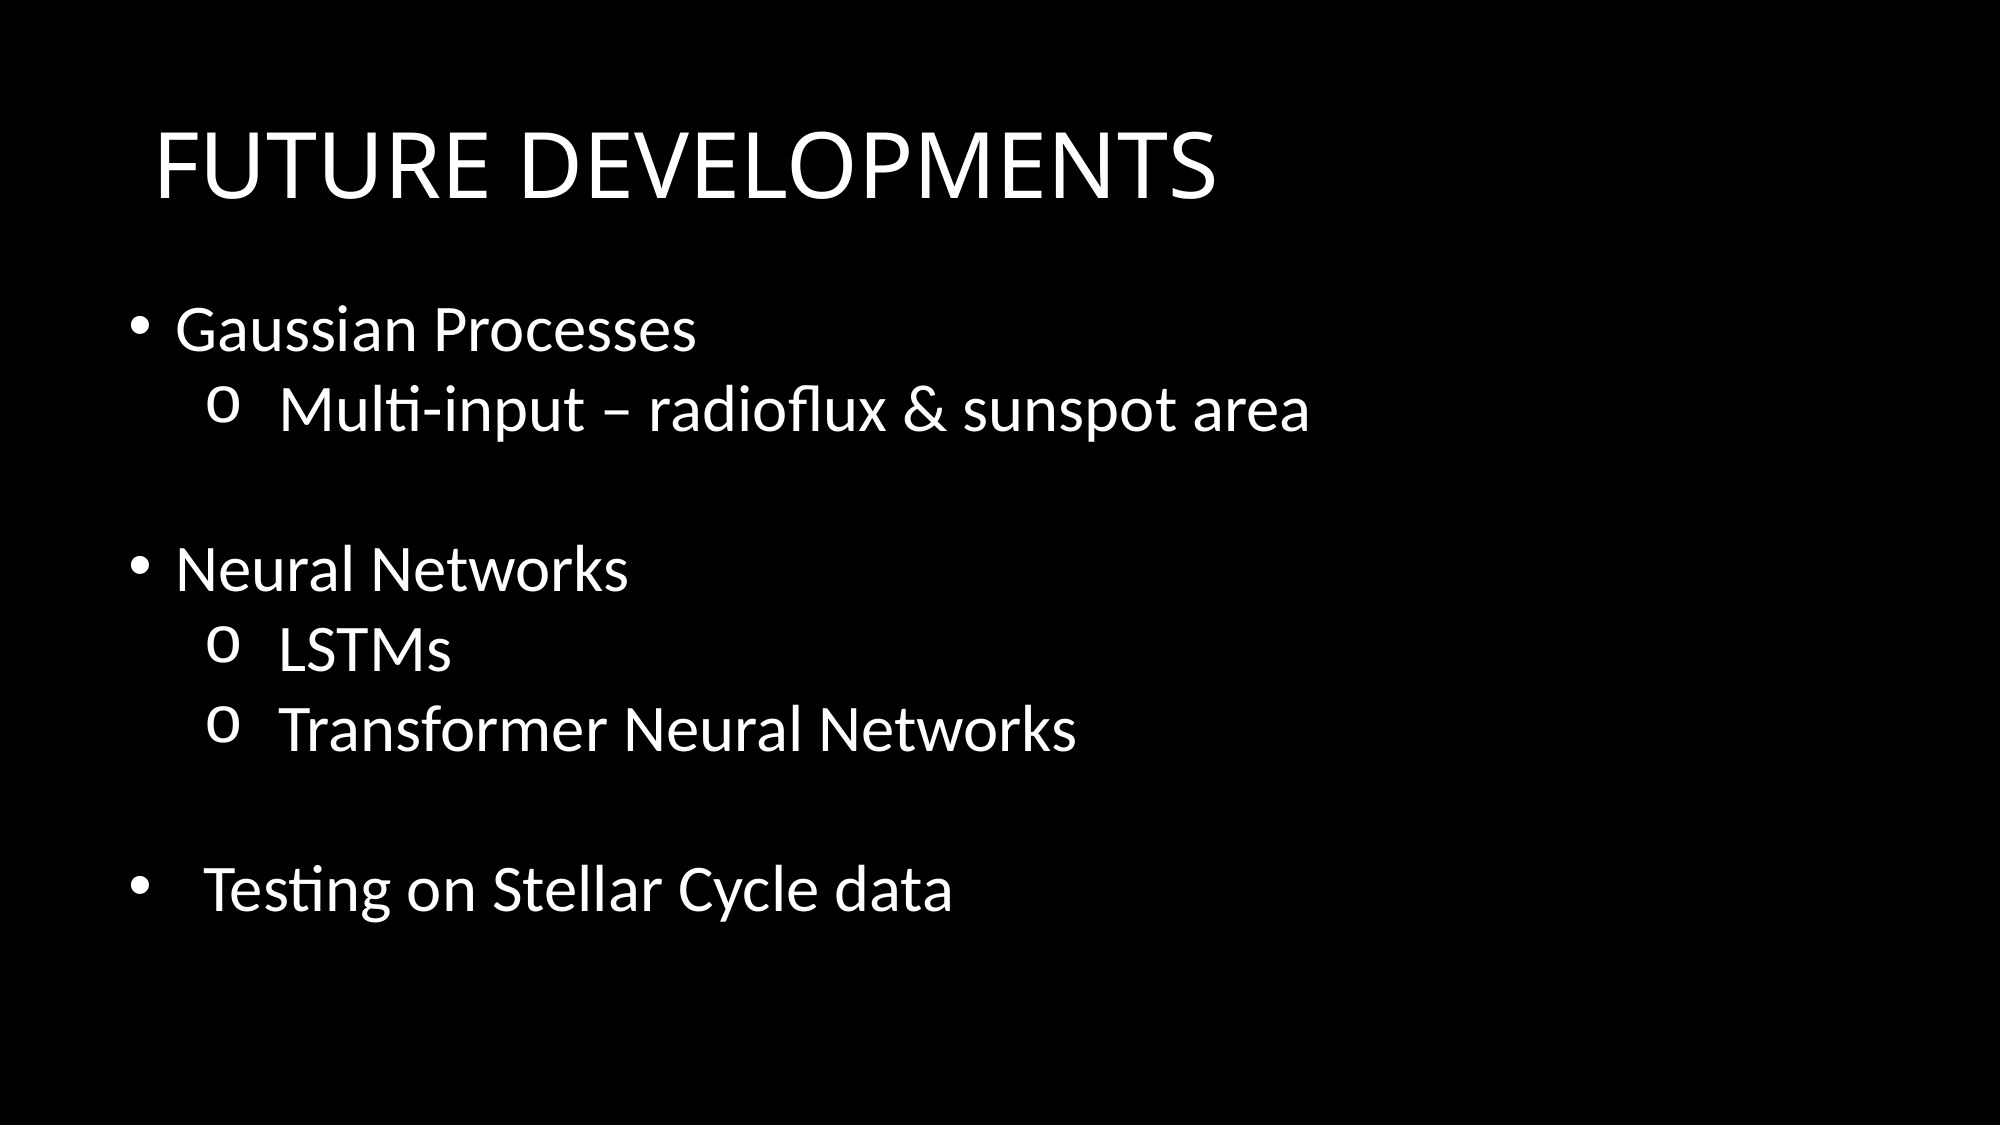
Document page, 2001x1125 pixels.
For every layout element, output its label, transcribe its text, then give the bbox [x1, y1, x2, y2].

text_box Gaussian Processes Multi-input – radioflux & sunspot area Neural Networks LSTMs Transformer Neural Networks Testing on Stellar Cycle data [113, 277, 1837, 1012]
title FUTURE DEVELOPMENTS [137, 59, 1863, 278]
